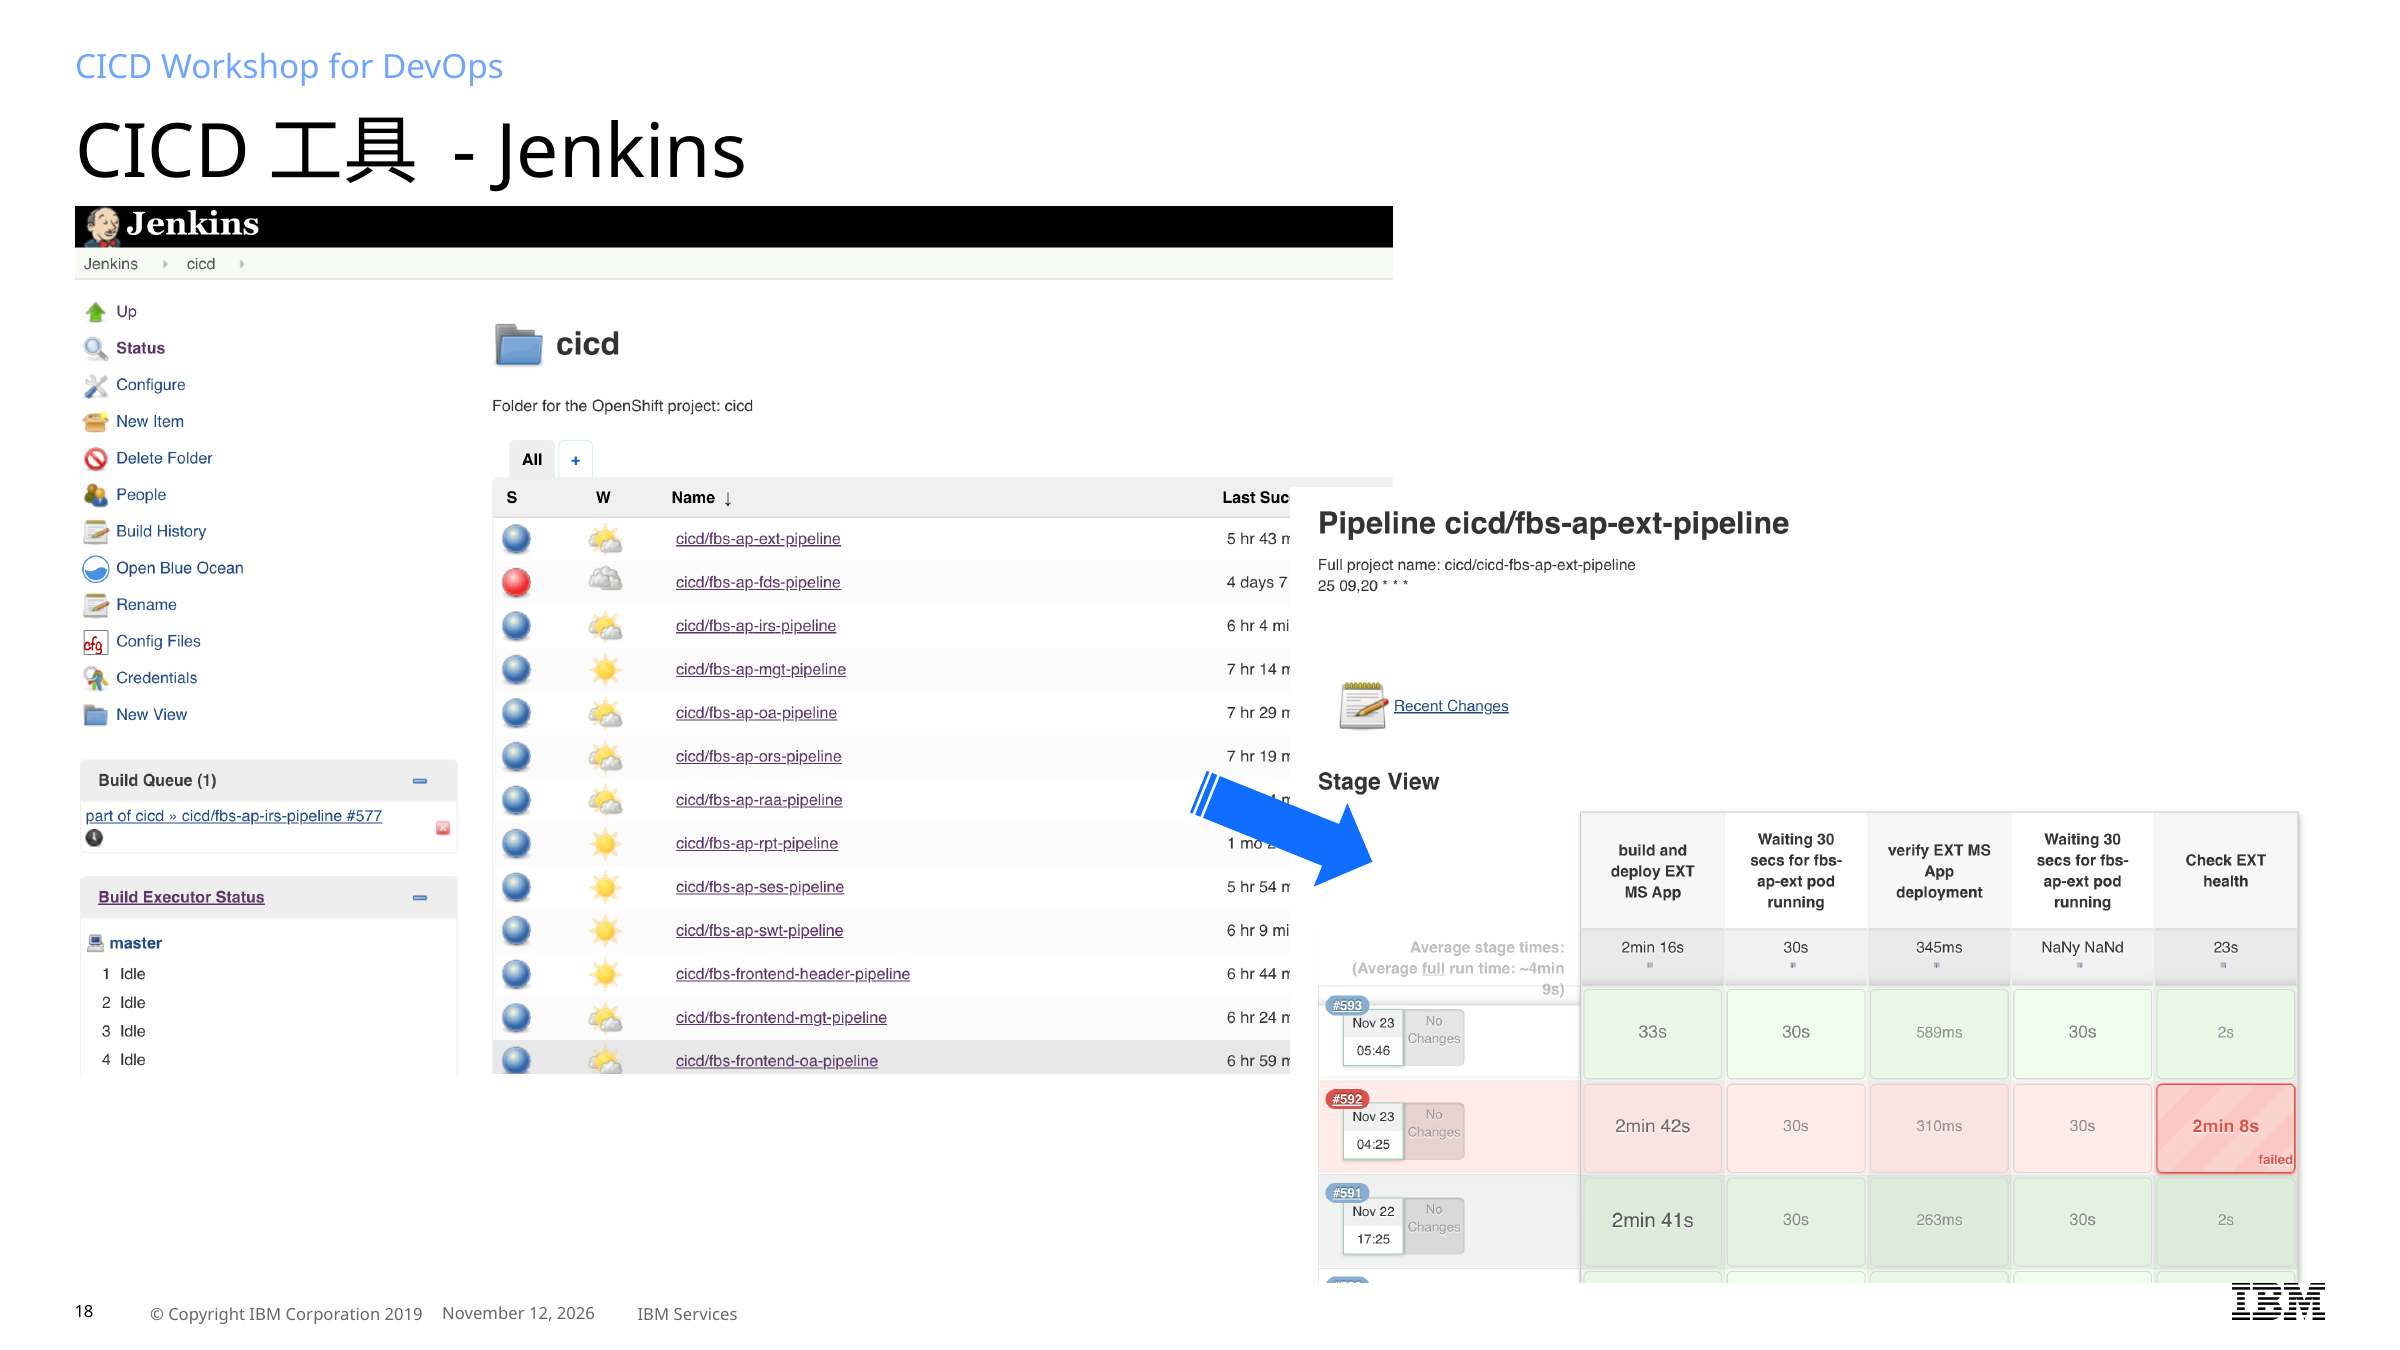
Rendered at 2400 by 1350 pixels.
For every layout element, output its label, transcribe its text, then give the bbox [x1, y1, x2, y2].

picture [74, 206, 2370, 1320]
list CICD Workshop for DevOps [75, 43, 1155, 89]
title CICD工具 - Jenkins [75, 112, 2325, 300]
